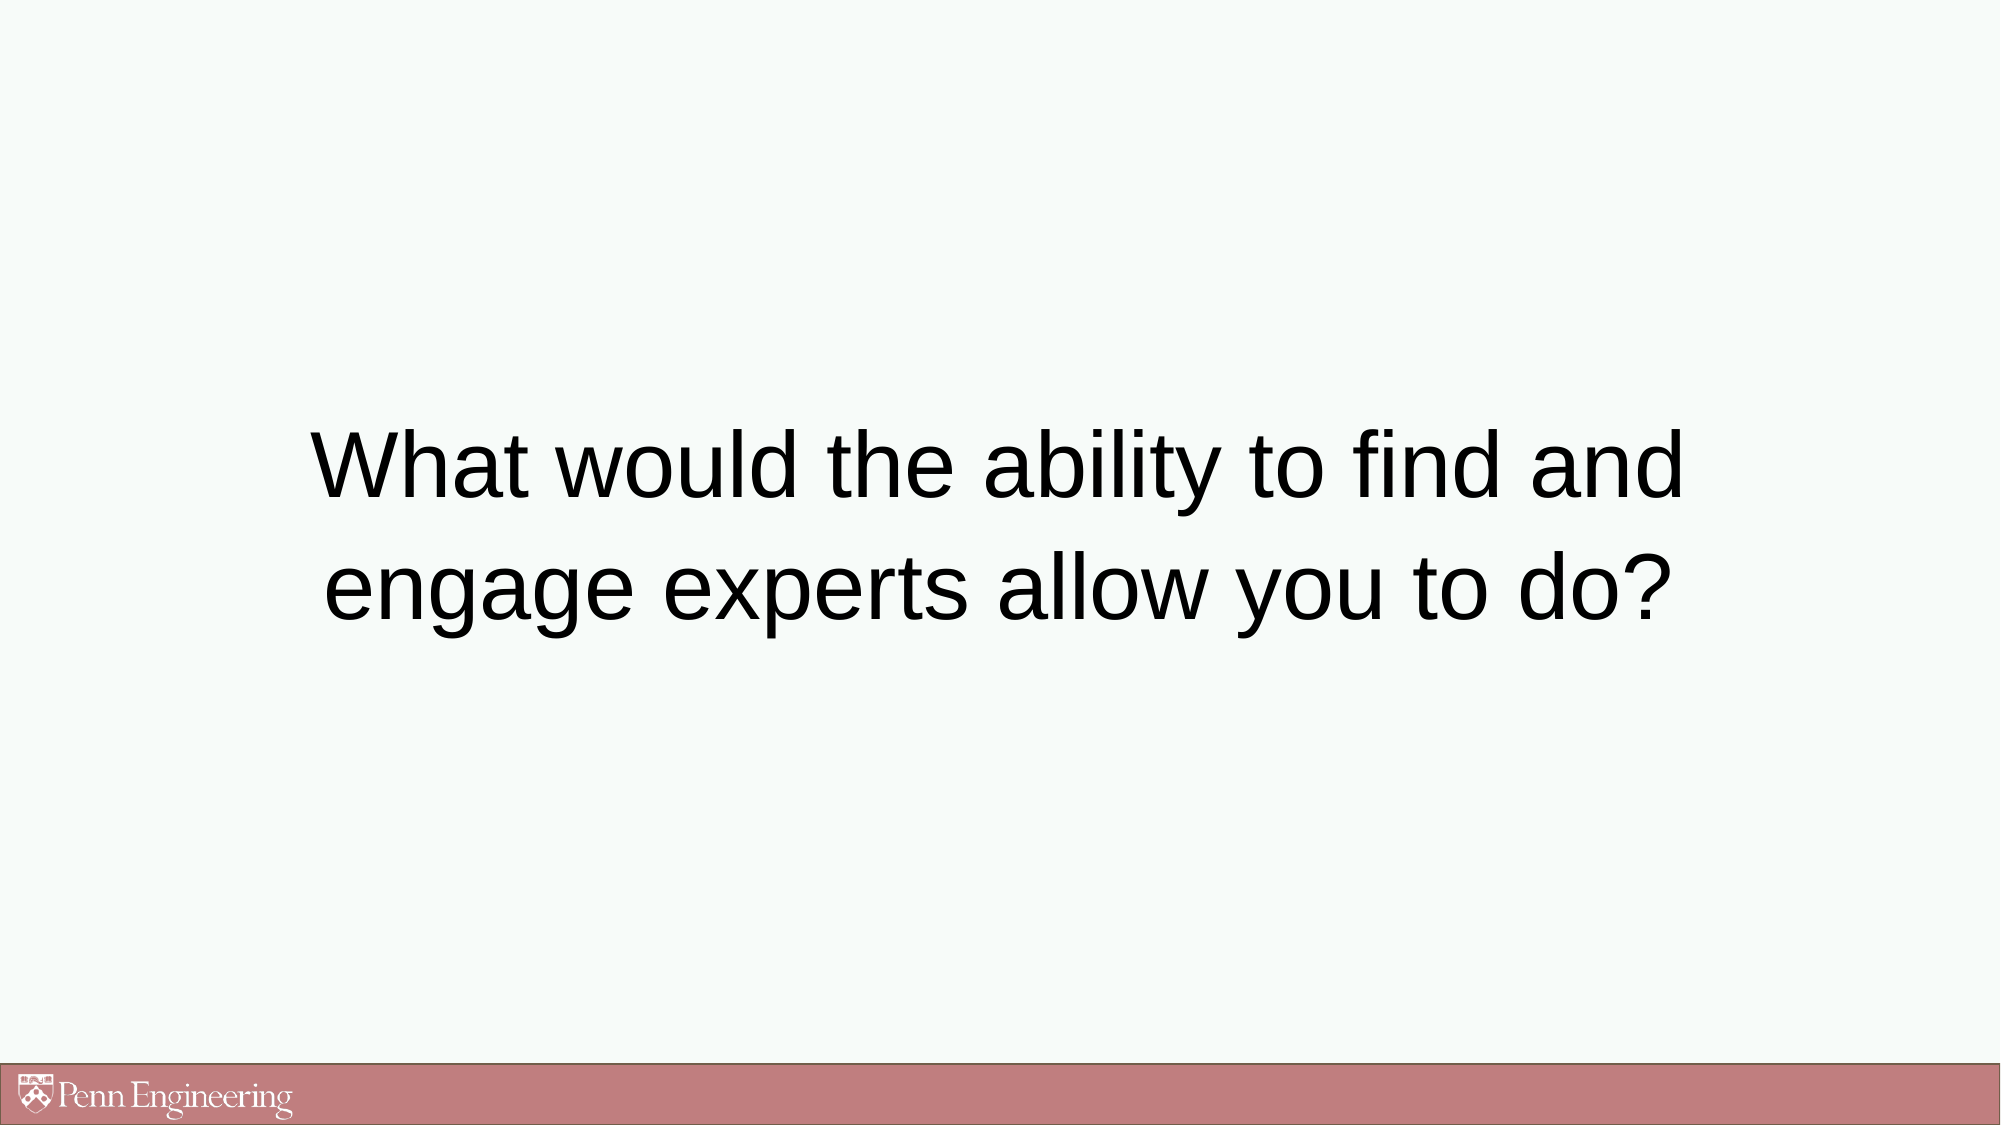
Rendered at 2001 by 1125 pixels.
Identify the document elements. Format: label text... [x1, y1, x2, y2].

picture [8, 1066, 301, 1123]
list What would the ability to find and engage experts allow you to do? [65, 49, 1933, 1008]
